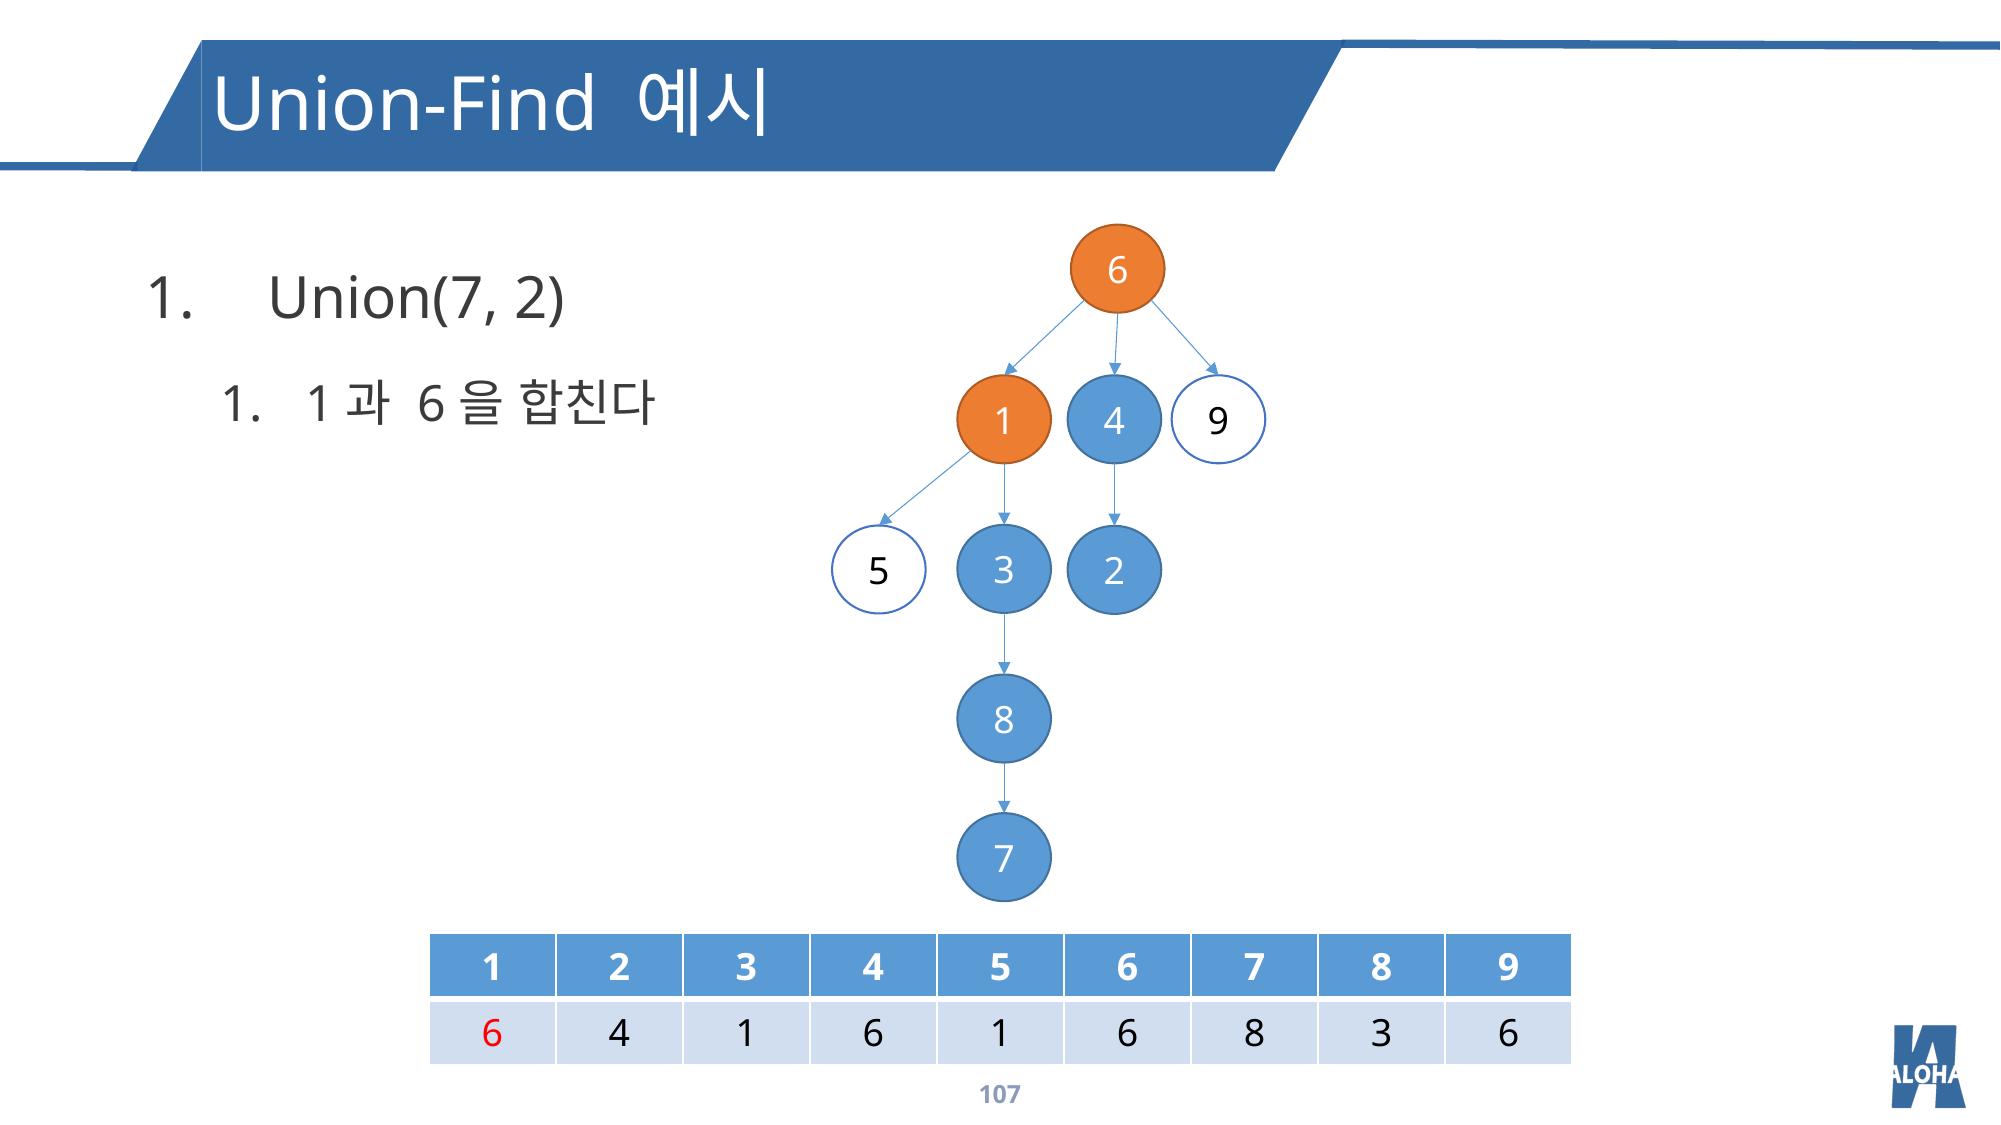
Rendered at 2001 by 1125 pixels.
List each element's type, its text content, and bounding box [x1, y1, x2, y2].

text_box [1004, 299, 1085, 376]
list Union(7, 2) 1과 6을 합친다 [130, 218, 1854, 1061]
list Union-Find 예시 [196, 45, 1270, 168]
picture [1853, 1006, 2000, 1125]
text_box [878, 450, 1005, 526]
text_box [832, 224, 1266, 902]
slide_number 107 [774, 1066, 1225, 1125]
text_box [1150, 299, 1219, 376]
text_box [1114, 312, 1118, 376]
